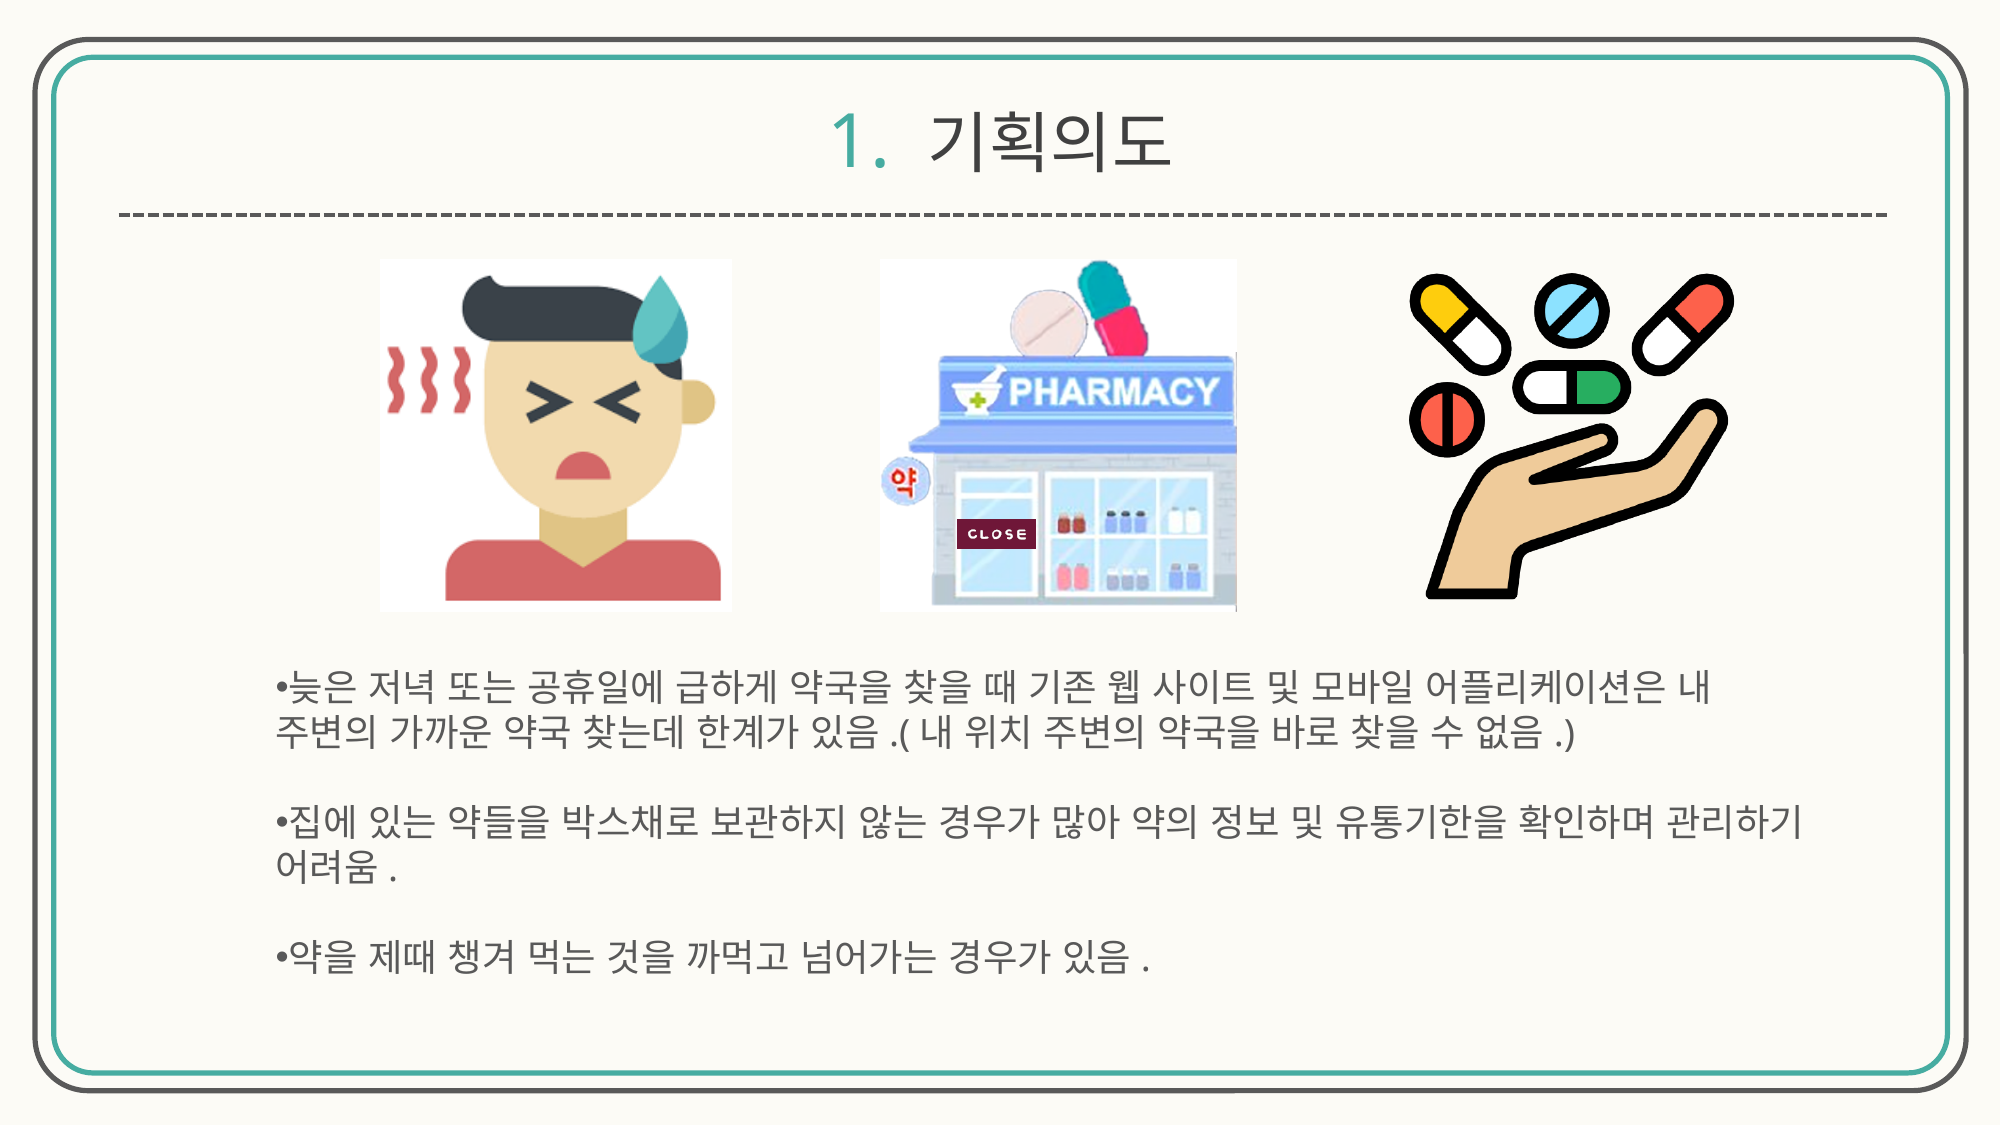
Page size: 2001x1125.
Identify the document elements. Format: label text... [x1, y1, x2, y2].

text_box [33, 38, 1968, 1092]
picture [880, 259, 1237, 612]
text_box 늦은 저녁 또는 공휴일에 급하게 약국을 찾을 때 기존 웹 사이트 및 모바일 어플리케이션은 내 주변의 가까운 약국 찾는데 한계가 있음.(내 위치 주변의 약국을 바로 찾을 수 없음.) 집에 있는 약들을 박스채로 보관하지 않는 경우가 많아 약의 정보 및 유통기한을 확인하며 관리하기 어려움. 약을 제때 챙겨 먹는 것을 까먹고 넘어가는 경우가 있음. [260, 656, 1821, 986]
picture [380, 259, 732, 612]
text_box 1. 기획의도 [812, 85, 1189, 190]
picture [1398, 262, 1745, 610]
